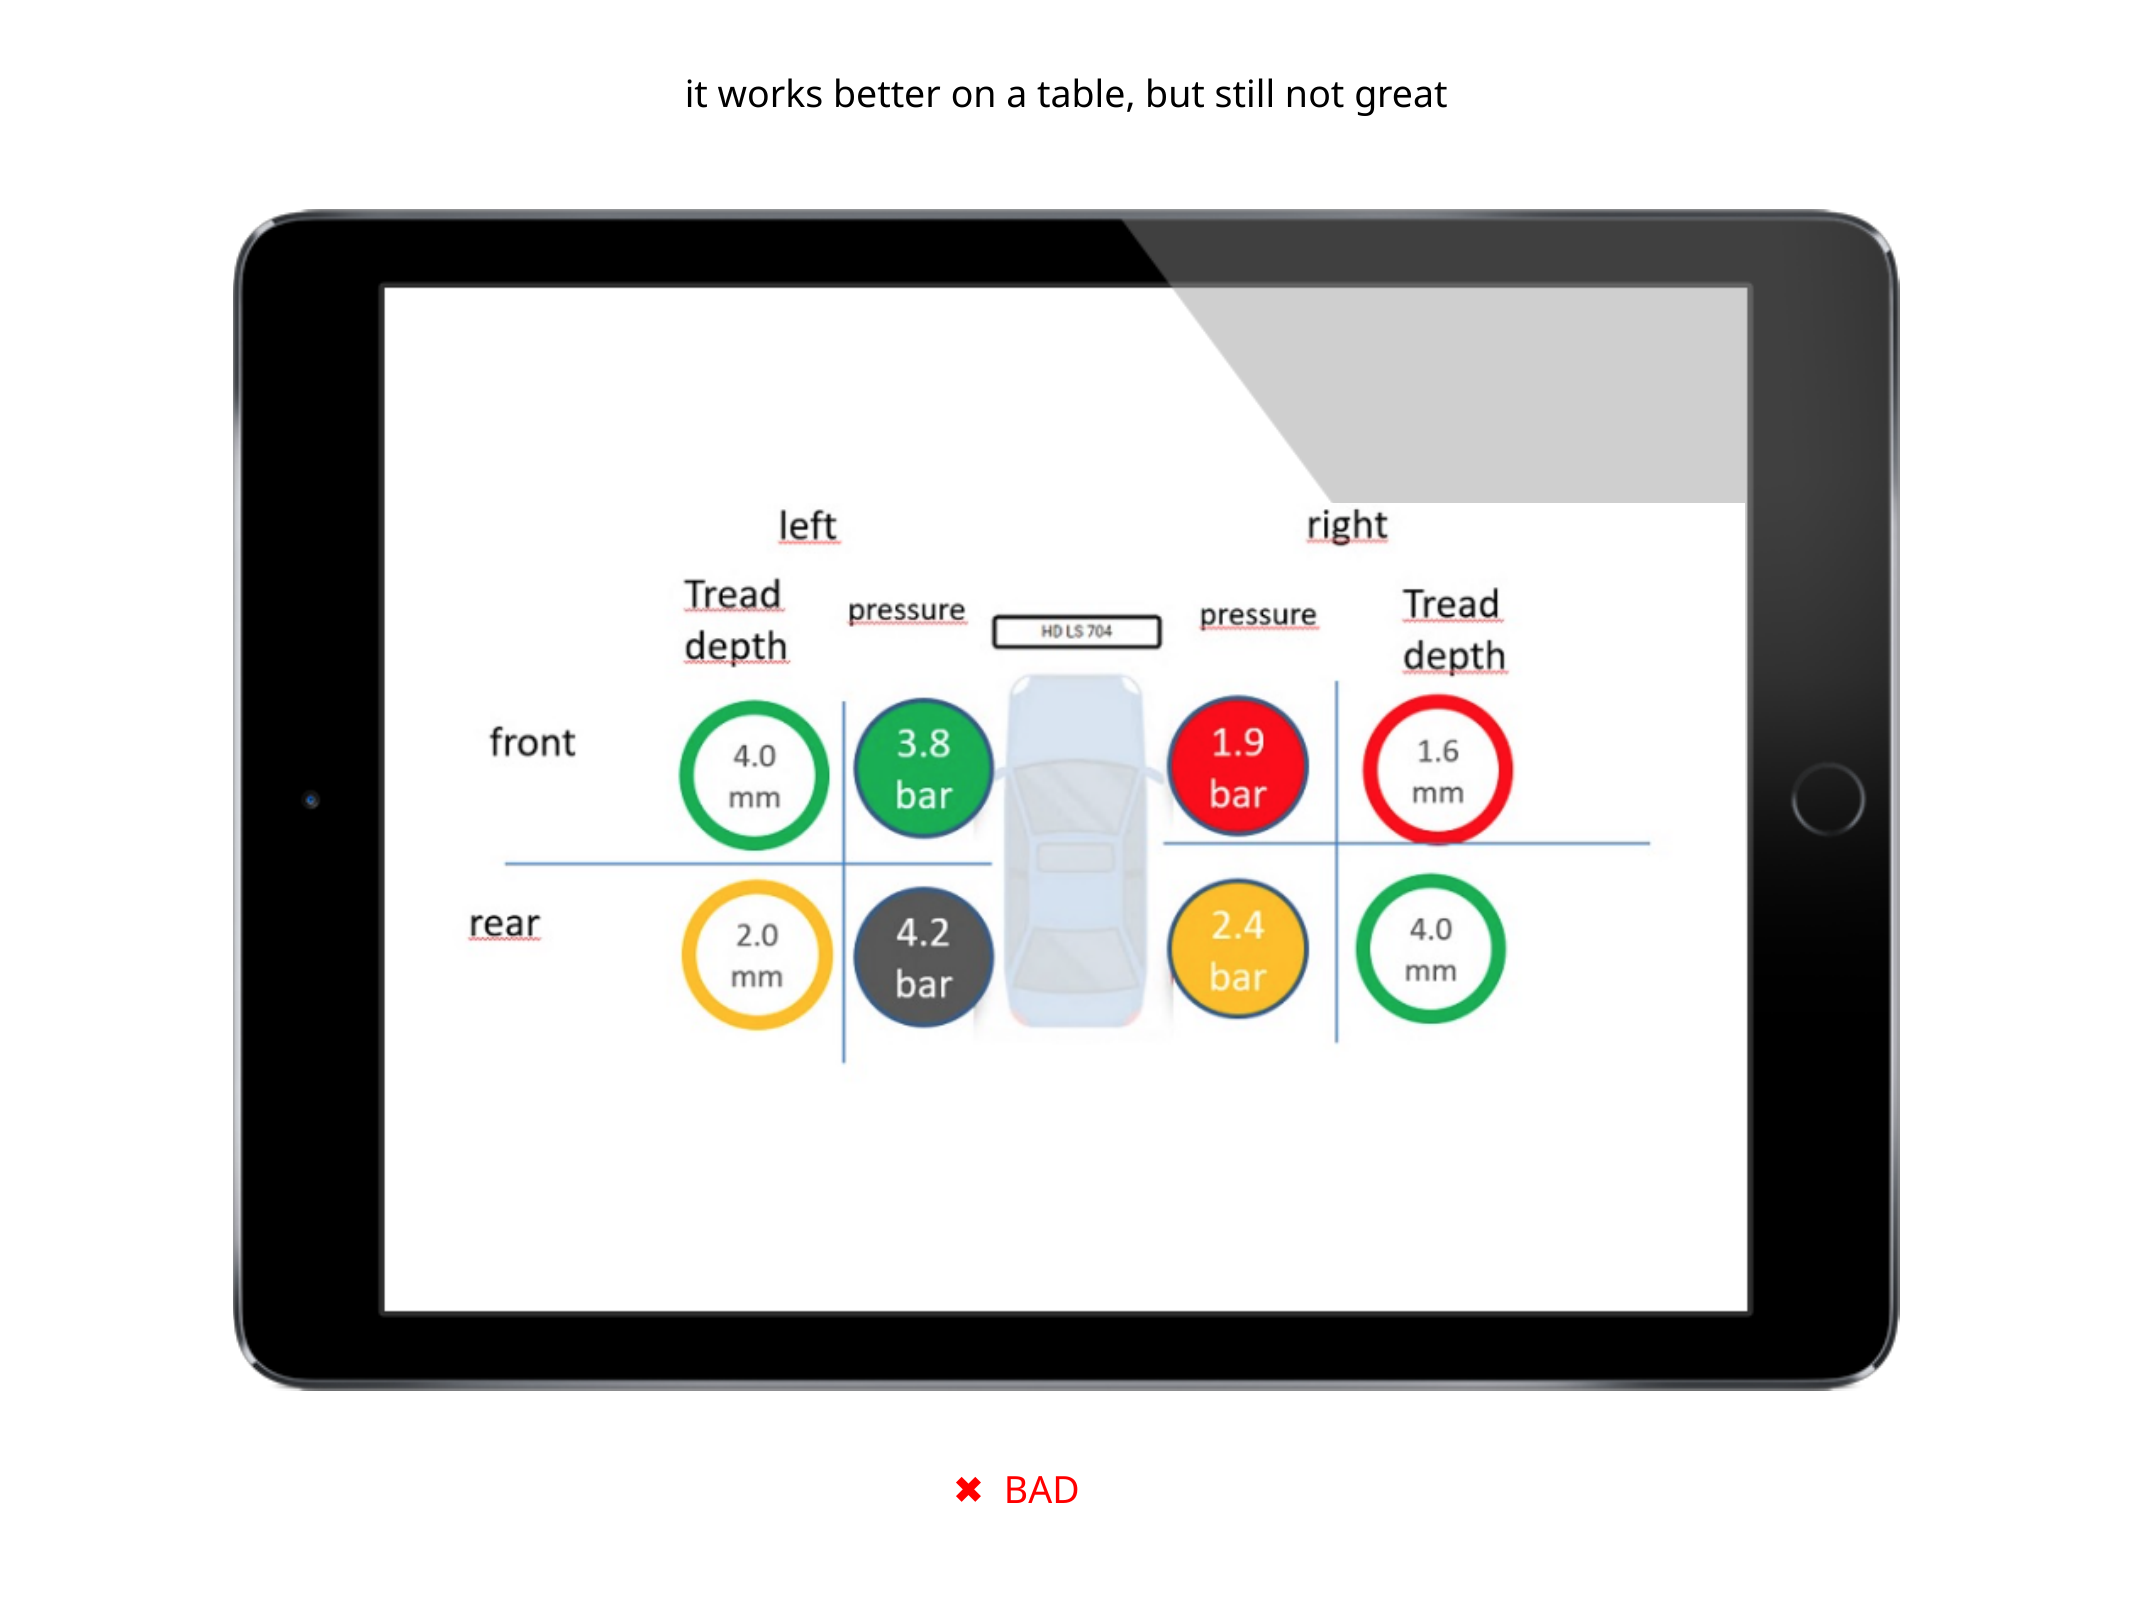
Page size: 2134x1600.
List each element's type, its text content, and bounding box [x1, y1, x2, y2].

text_box ✖︎ BAD [944, 1457, 1137, 1520]
text_box it works better on a table, but still not great [644, 61, 1489, 123]
picture [233, 209, 1901, 1391]
